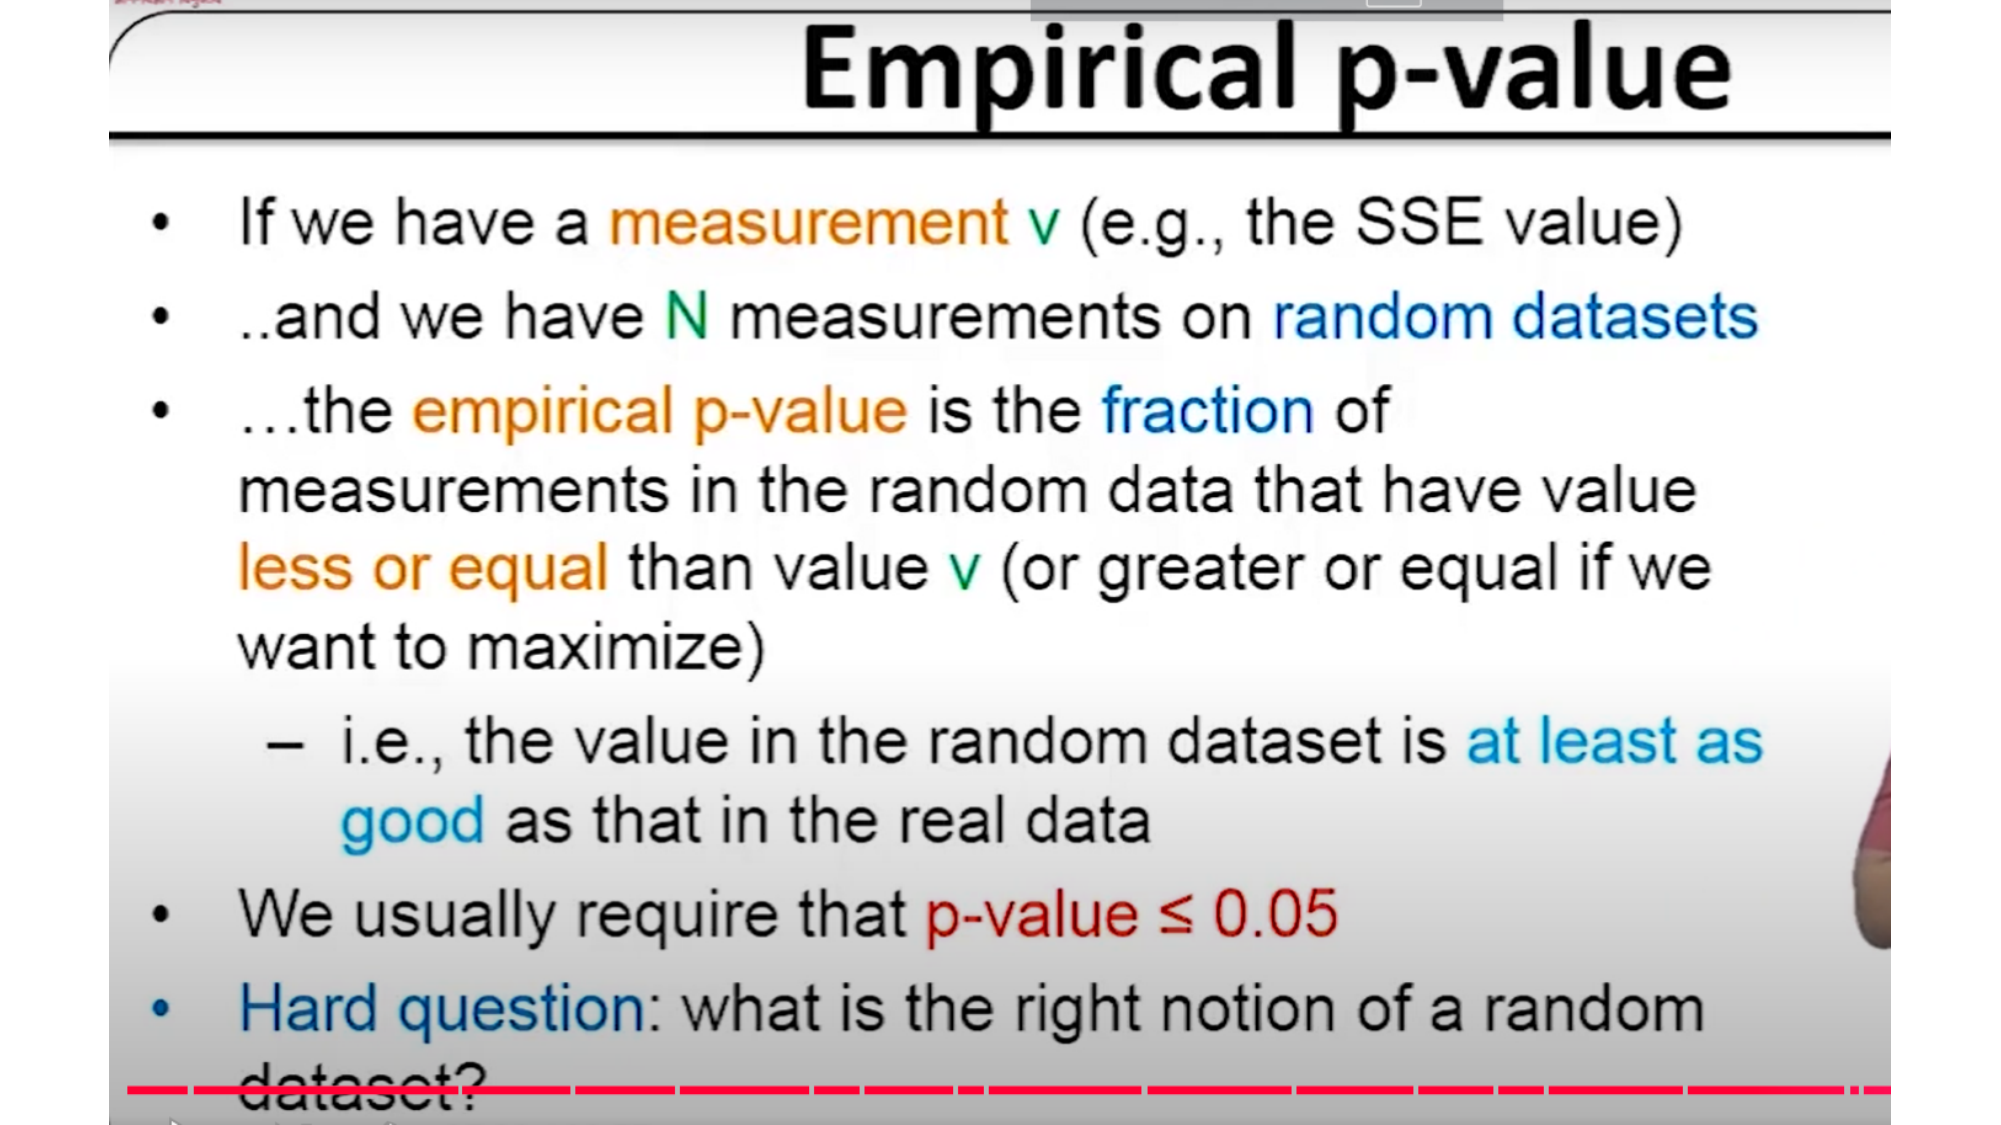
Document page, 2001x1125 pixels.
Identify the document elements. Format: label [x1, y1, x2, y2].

picture [109, 0, 1891, 1125]
